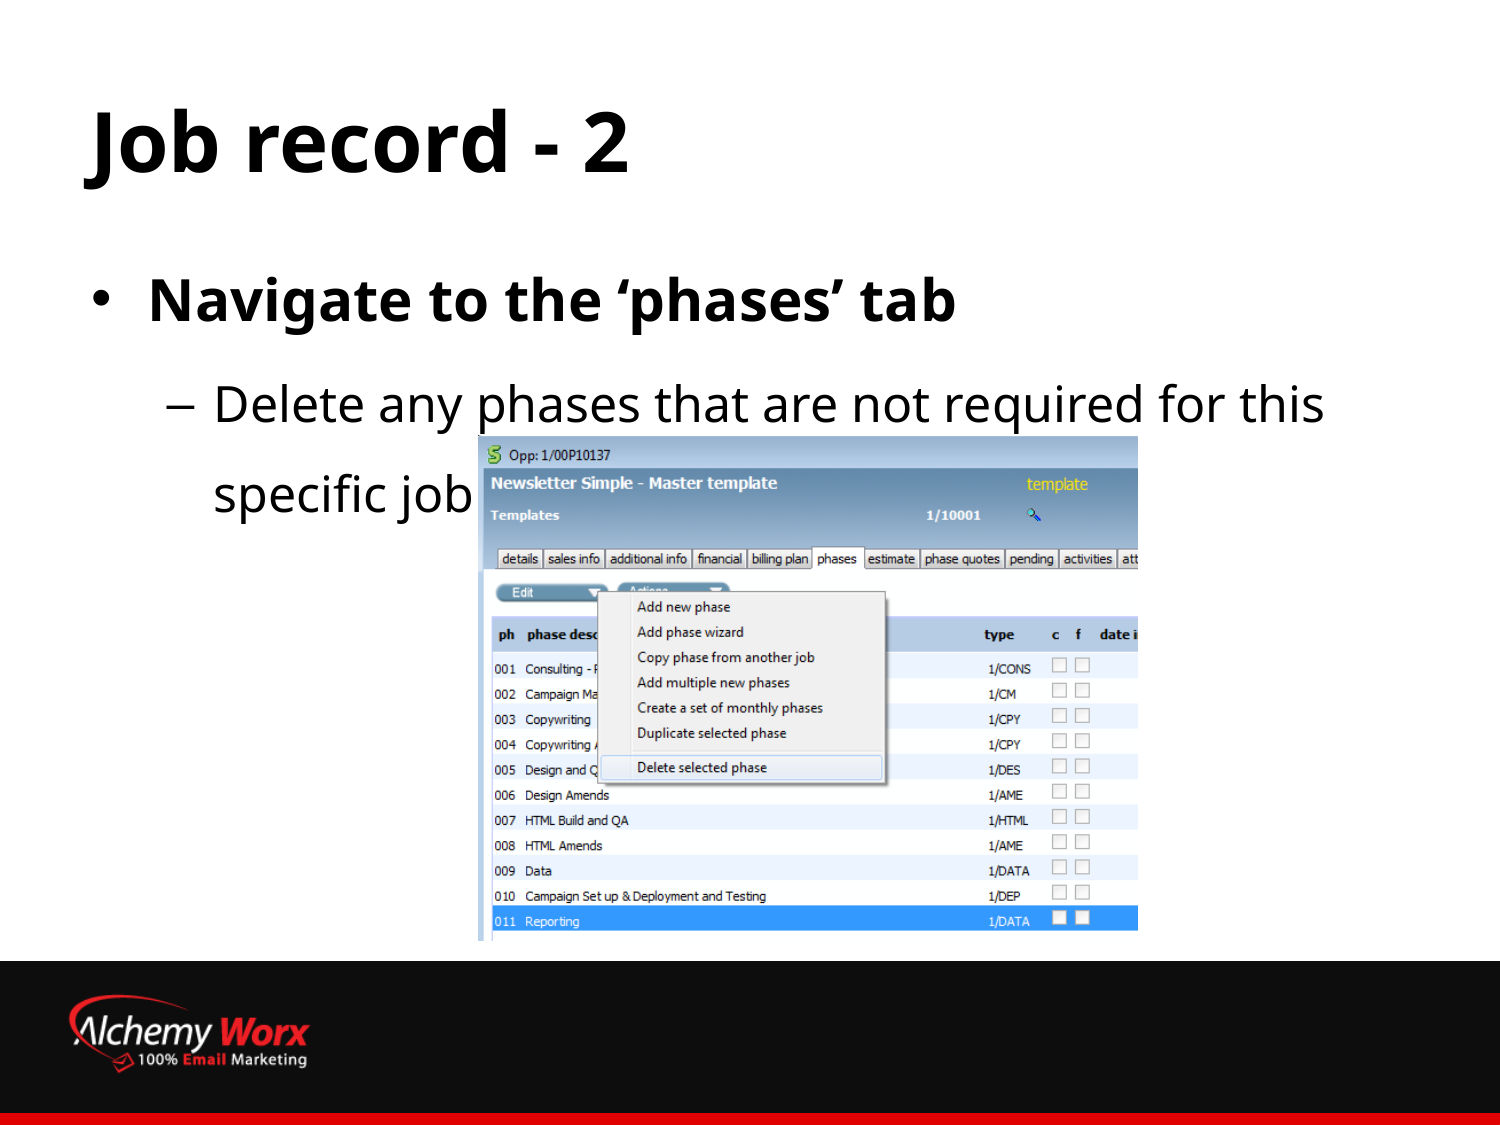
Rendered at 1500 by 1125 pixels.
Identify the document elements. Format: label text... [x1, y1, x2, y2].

picture [478, 435, 1138, 941]
title Job record - 2 [74, 44, 1426, 233]
picture [41, 975, 339, 1094]
list Navigate to the ‘phases’ tab Delete any phases that are not required for this specific job [76, 255, 1424, 882]
